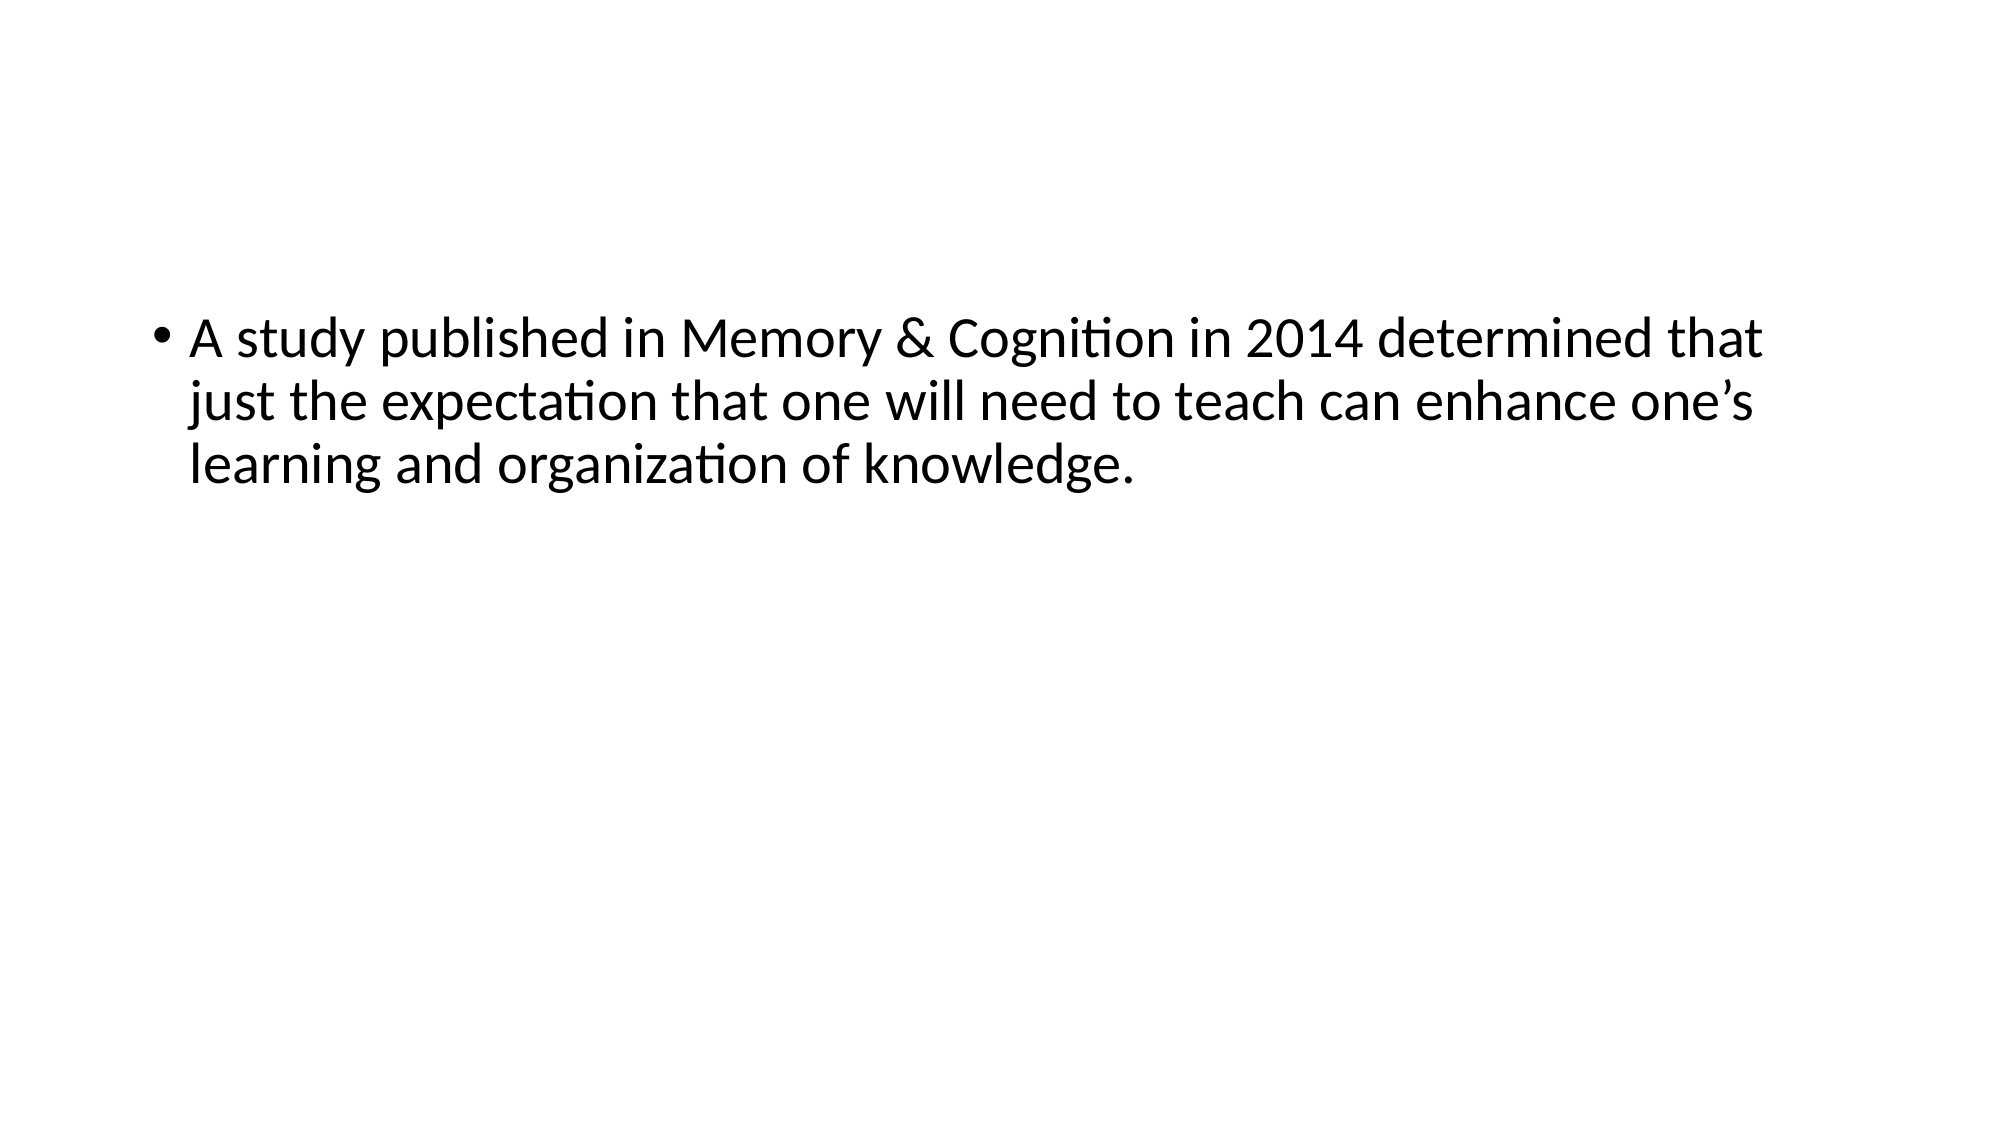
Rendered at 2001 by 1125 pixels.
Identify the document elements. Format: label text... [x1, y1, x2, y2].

list A study published in Memory & Cognition in 2014 determined that just the expectation that one will need to teach can enhance one’s learning and organization of knowledge. [137, 299, 1863, 1014]
